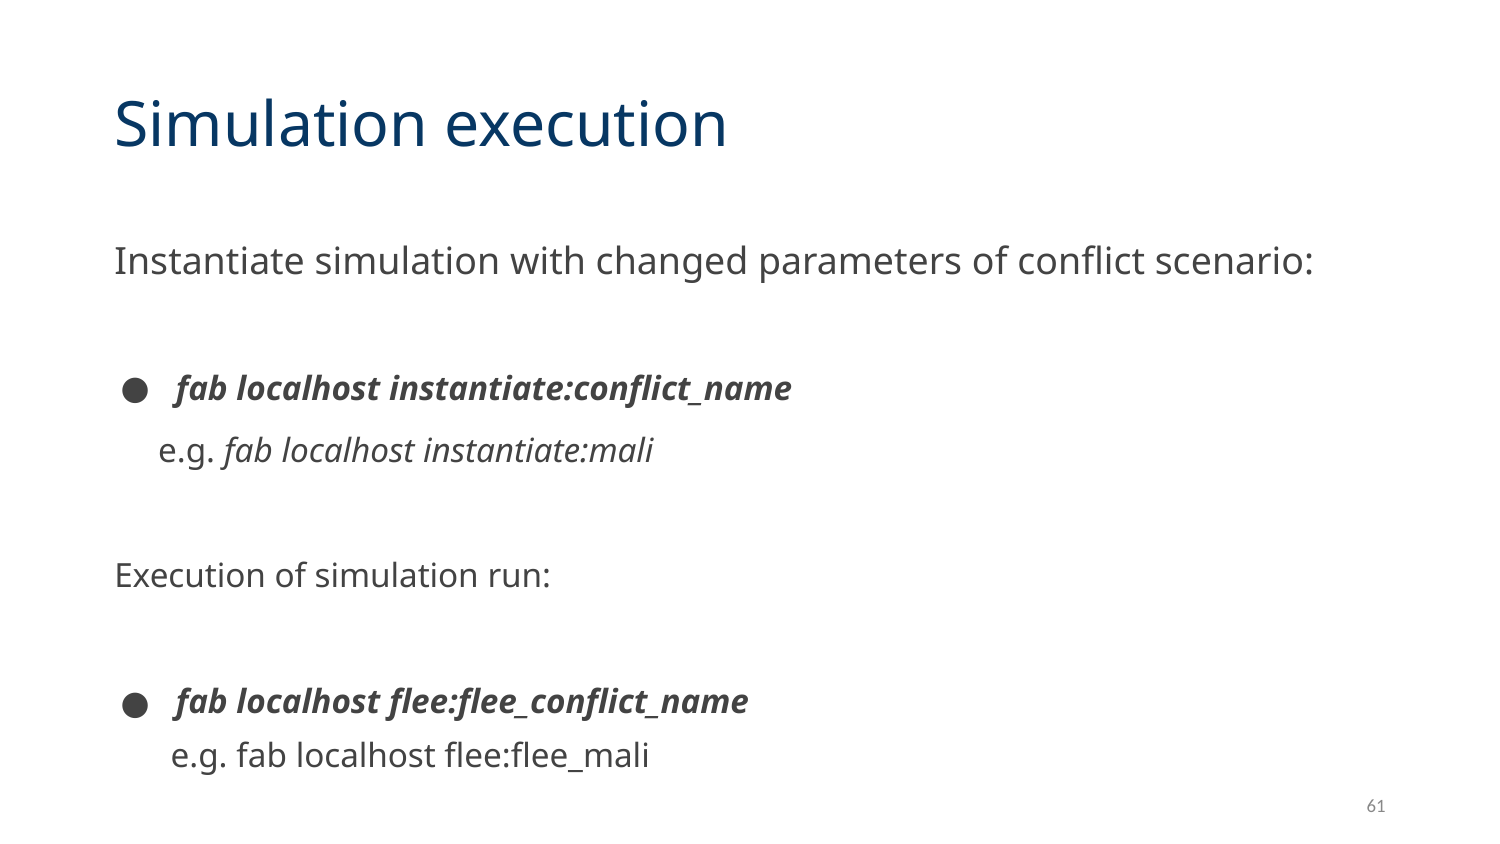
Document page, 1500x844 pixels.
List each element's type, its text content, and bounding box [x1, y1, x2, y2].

slide_number ‹#› [1059, 782, 1397, 827]
title Simulation execution [103, 44, 1397, 208]
list Instantiate simulation with changed parameters of conflict scenario: fab localhost instantiate:conflict_name e.g. fab localhost instantiate:mali Execution of simulation run: fab localhost flee:flee_conflict_name e.g. fab localhost flee:flee_mali [103, 224, 1397, 760]
